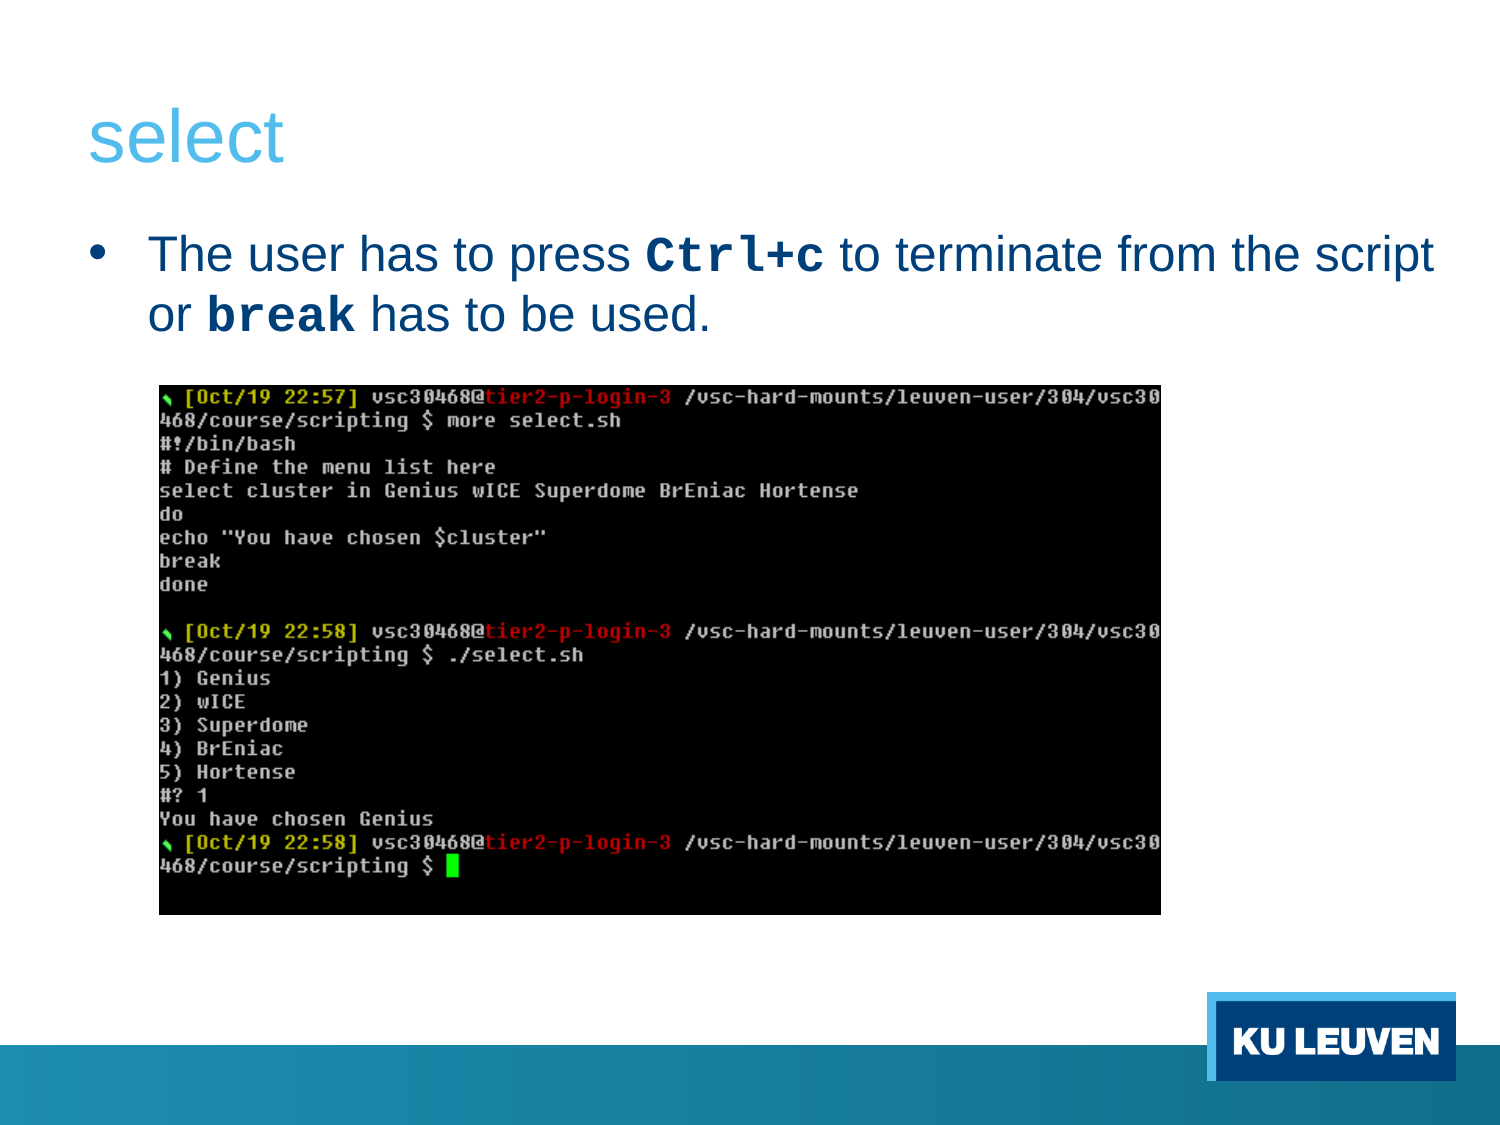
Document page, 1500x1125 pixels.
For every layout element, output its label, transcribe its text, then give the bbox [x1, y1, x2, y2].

picture [1207, 992, 1456, 1081]
title select [88, 29, 1456, 178]
picture [159, 385, 1162, 916]
list The user has to press Ctrl+c to terminate from the script or break has to be used. [88, 221, 1456, 948]
